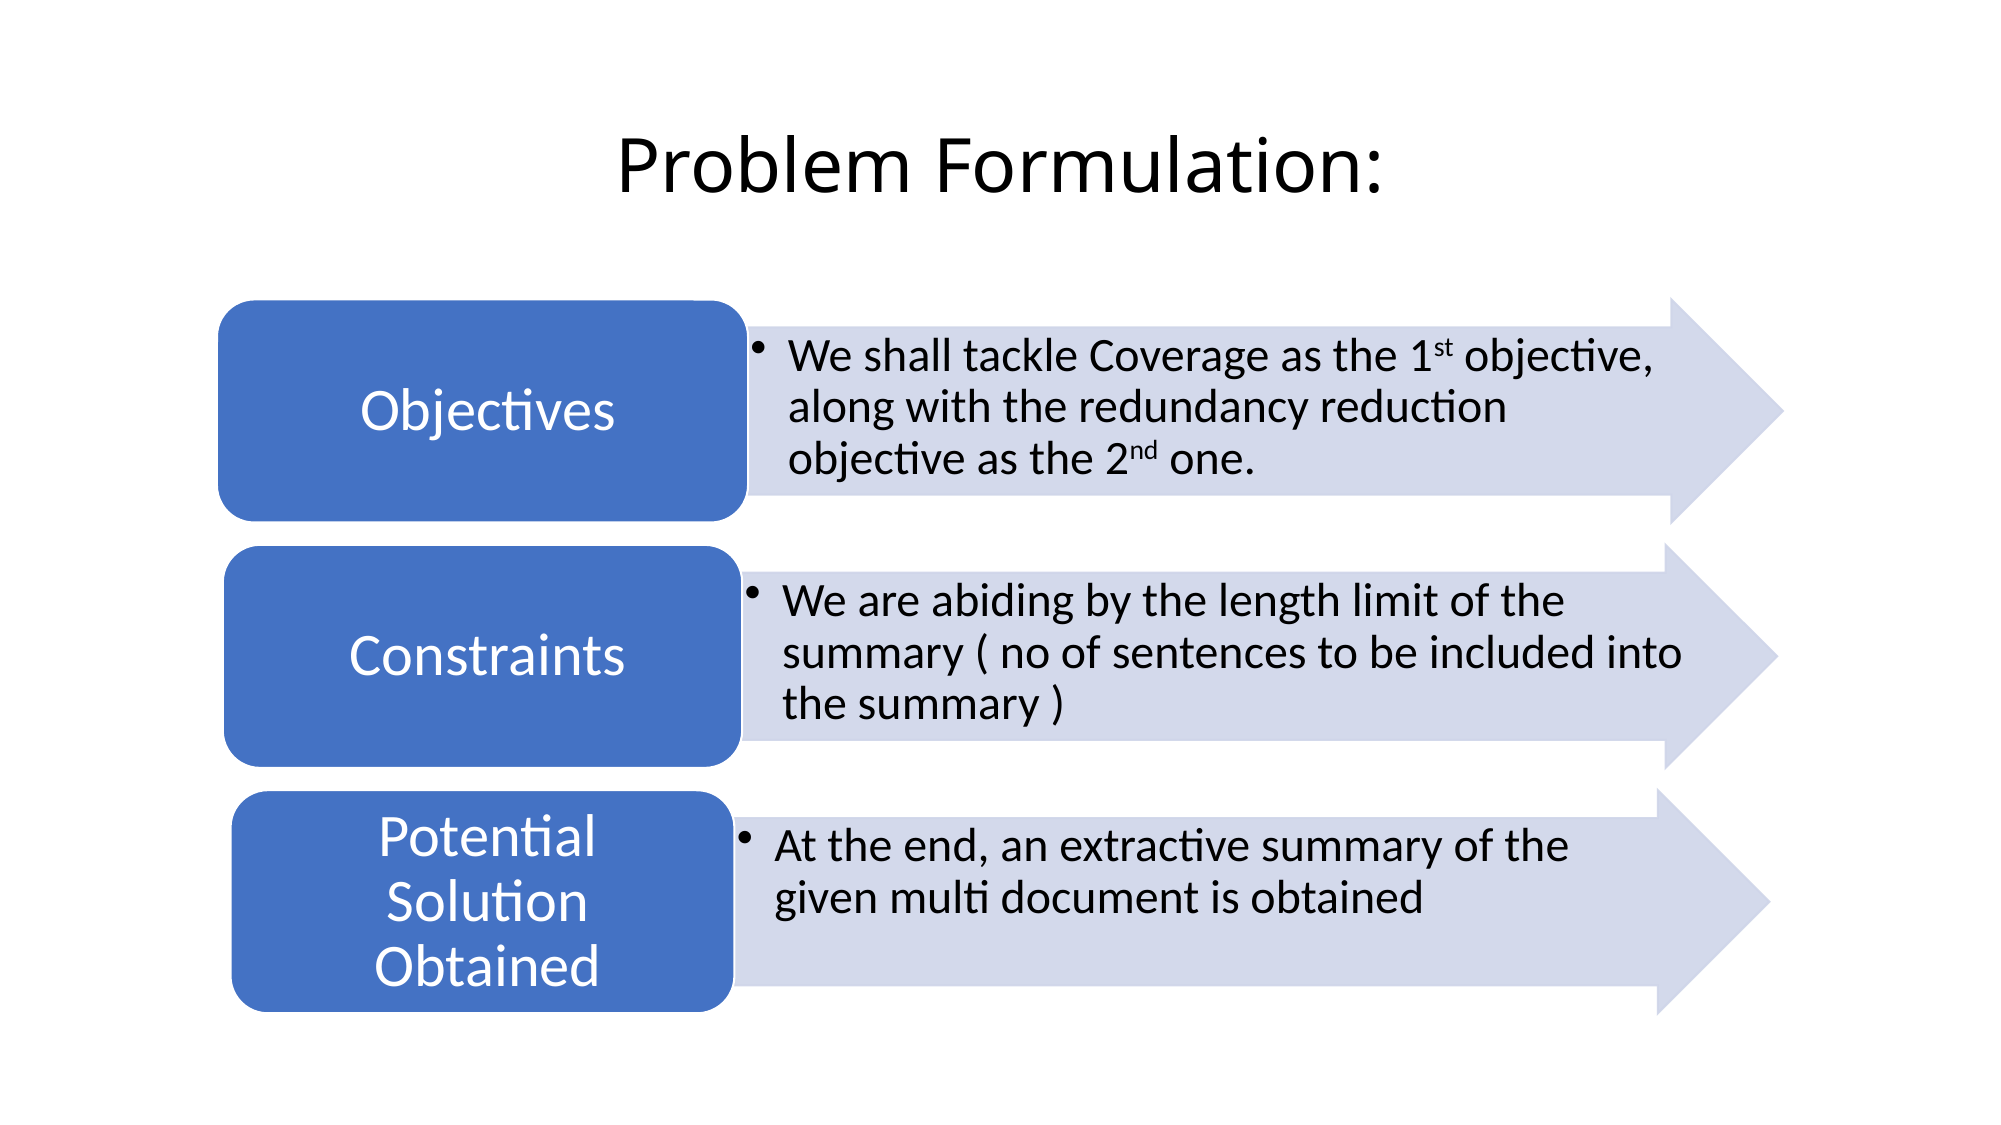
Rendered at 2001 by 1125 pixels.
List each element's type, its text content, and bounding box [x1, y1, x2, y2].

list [137, 299, 1863, 1014]
title Problem Formulation: [137, 59, 1863, 278]
